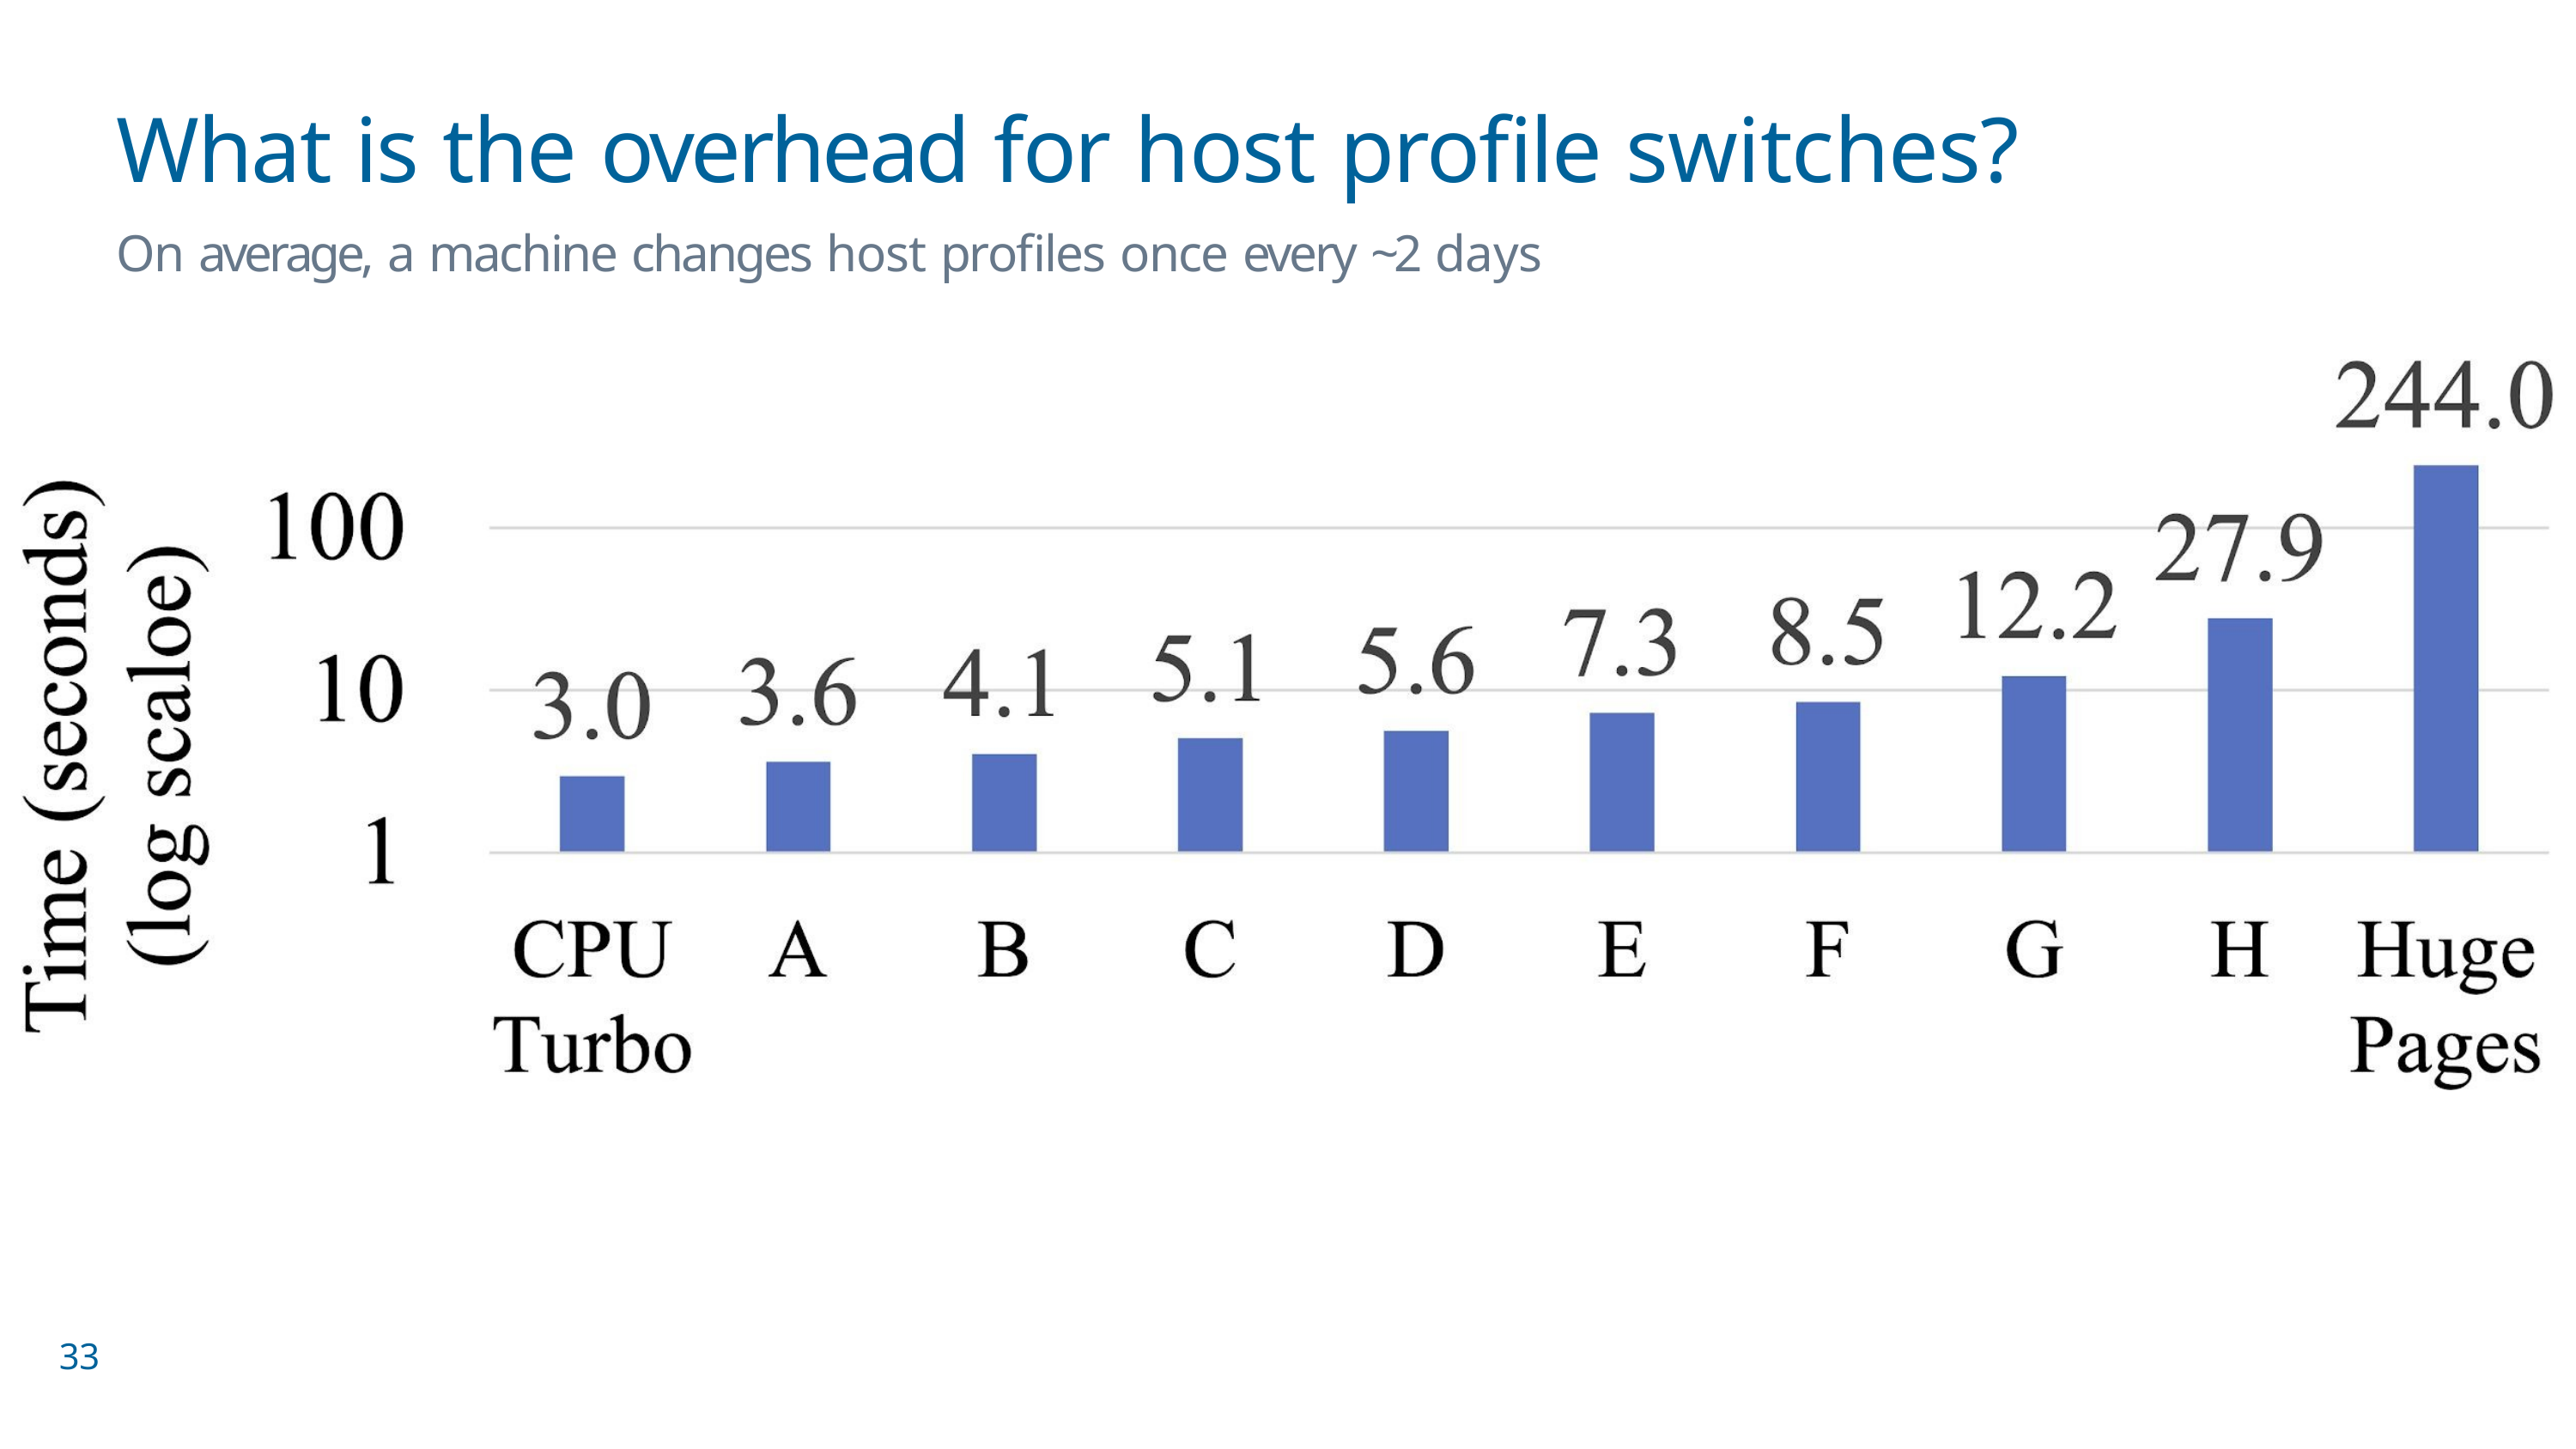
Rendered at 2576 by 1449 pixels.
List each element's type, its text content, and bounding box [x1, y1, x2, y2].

text_box On average, a machine changes host profiles once every ~2 days [114, 220, 1602, 282]
slide_number 33 [47, 1331, 113, 1449]
title What is the overhead for host profile switches? [114, 90, 2123, 335]
picture [21, 358, 2555, 1090]
